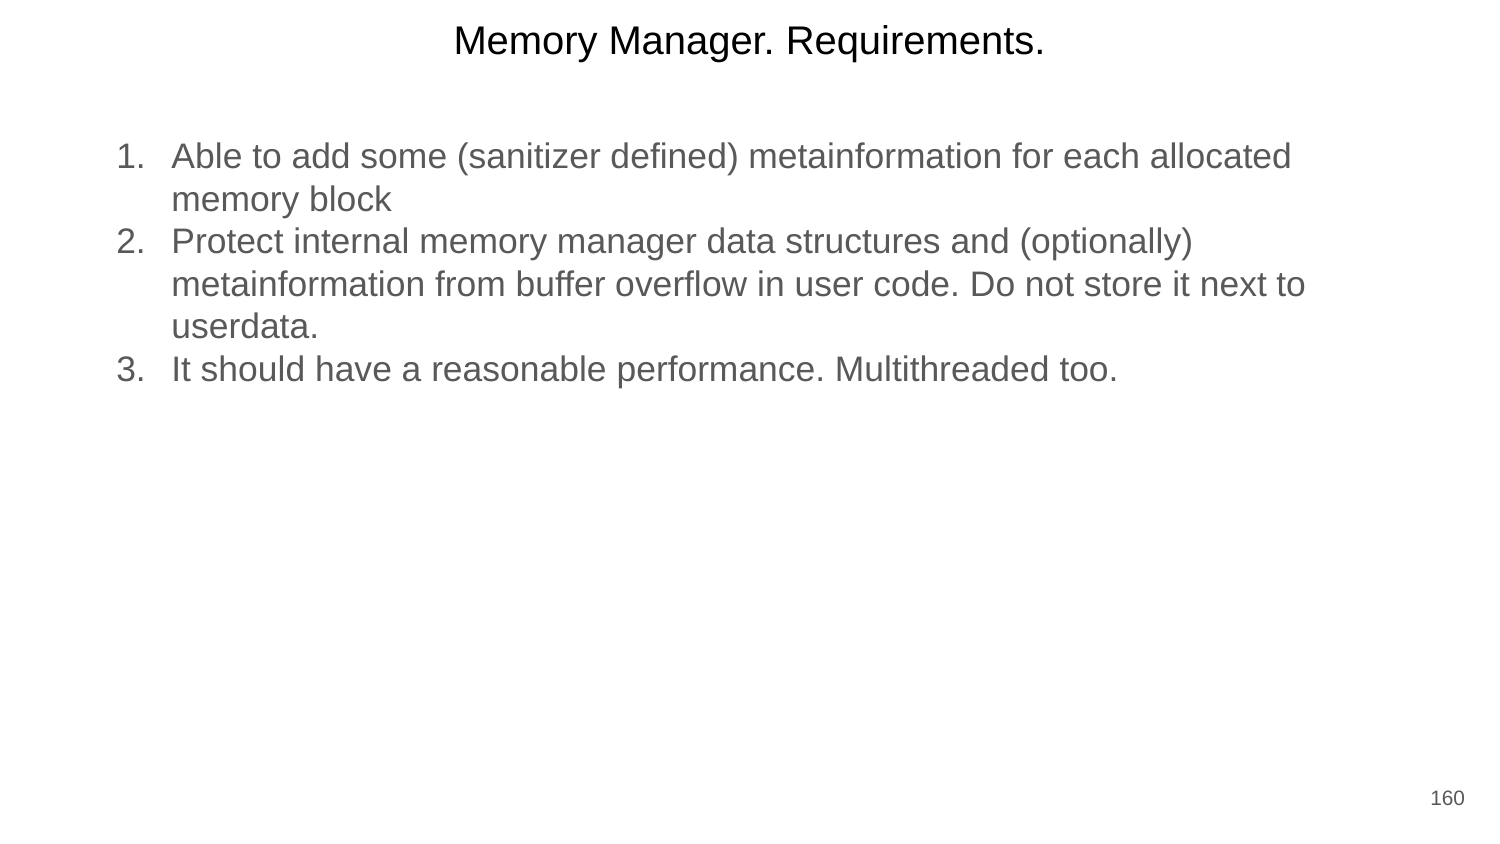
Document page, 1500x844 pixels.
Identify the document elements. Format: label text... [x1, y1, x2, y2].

slide_number 160 [1389, 764, 1480, 830]
text_box Memory Manager. Requirements. [51, 0, 1449, 78]
text_box Able to add some (sanitizer defined) metainformation for each allocated memory block Protect internal memory manager data structures and (optionally) metainformation from buffer overflow in user code. Do not store it next to userdata. It should have a reasonable performance. Multithreaded too. [0, 75, 1361, 810]
